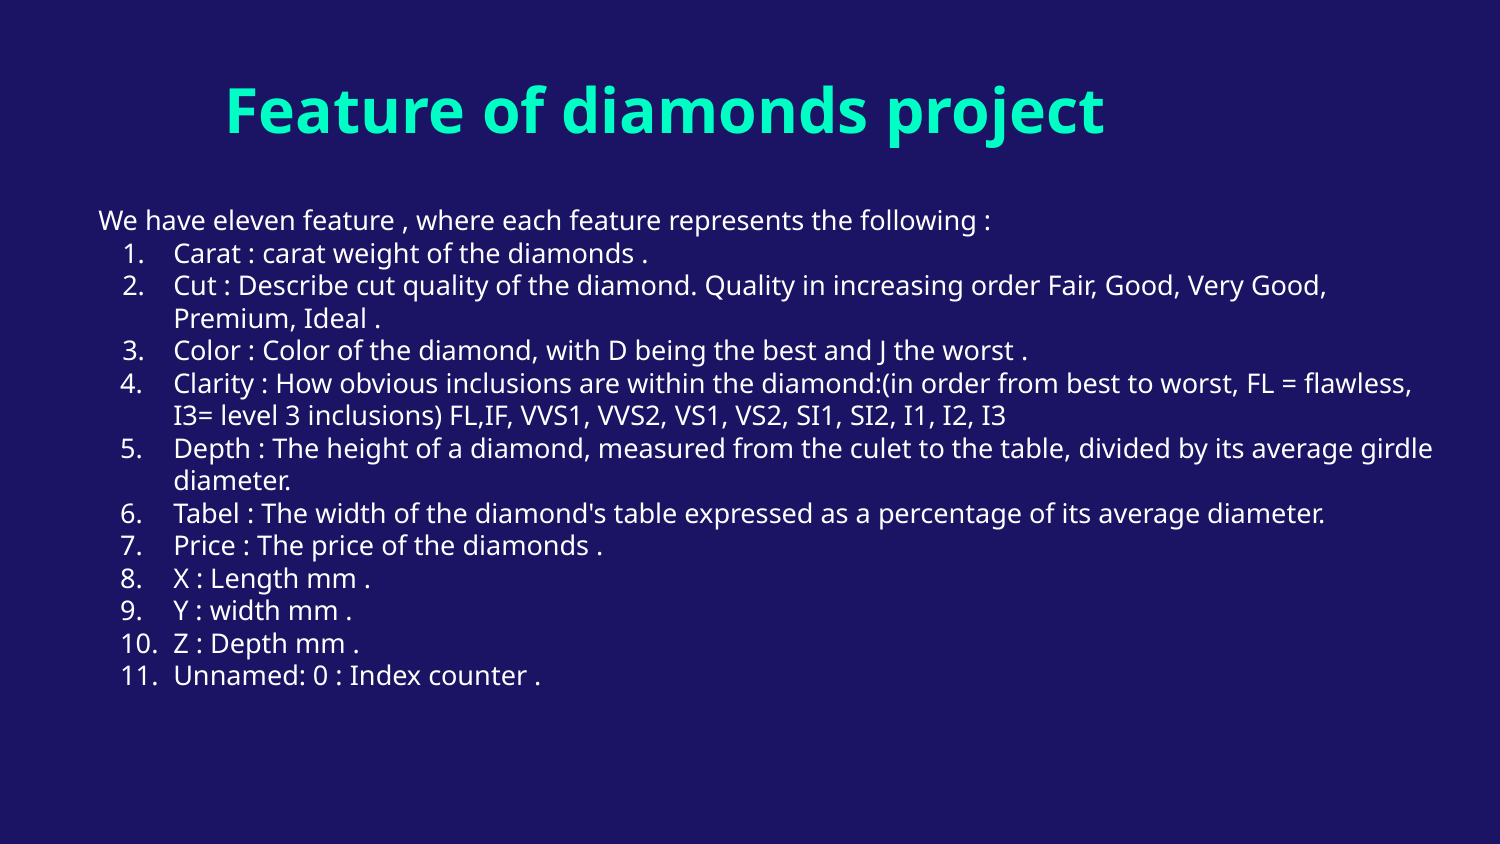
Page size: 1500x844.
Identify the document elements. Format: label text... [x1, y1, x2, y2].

title Feature of diamonds project [209, 56, 1291, 166]
subtitle We have eleven feature , where each feature represents the following : Carat : carat weight of the diamonds . Cut : Describe cut quality of the diamond. Quality in increasing order Fair, Good, Very Good, Premium, Ideal . Color : Color of the diamond, with D being the best and J the worst . Clarity : How obvious inclusions are within the diamond:(in order from best to worst, FL = flawless, I3= level 3 inclusions) FL,IF, VVS1, VVS2, VS1, VS2, SI1, SI2, I1, I2, I3 Depth : The height of a diamond, measured from the culet to the table, divided by its average girdle diameter. Tabel : The width of the diamond's table expressed as a percentage of its average diameter. Price : The price of the diamonds . X : Length mm . Y : width mm . Z : Depth mm . Unnamed: 0 : Index counter . [83, 188, 1452, 807]
